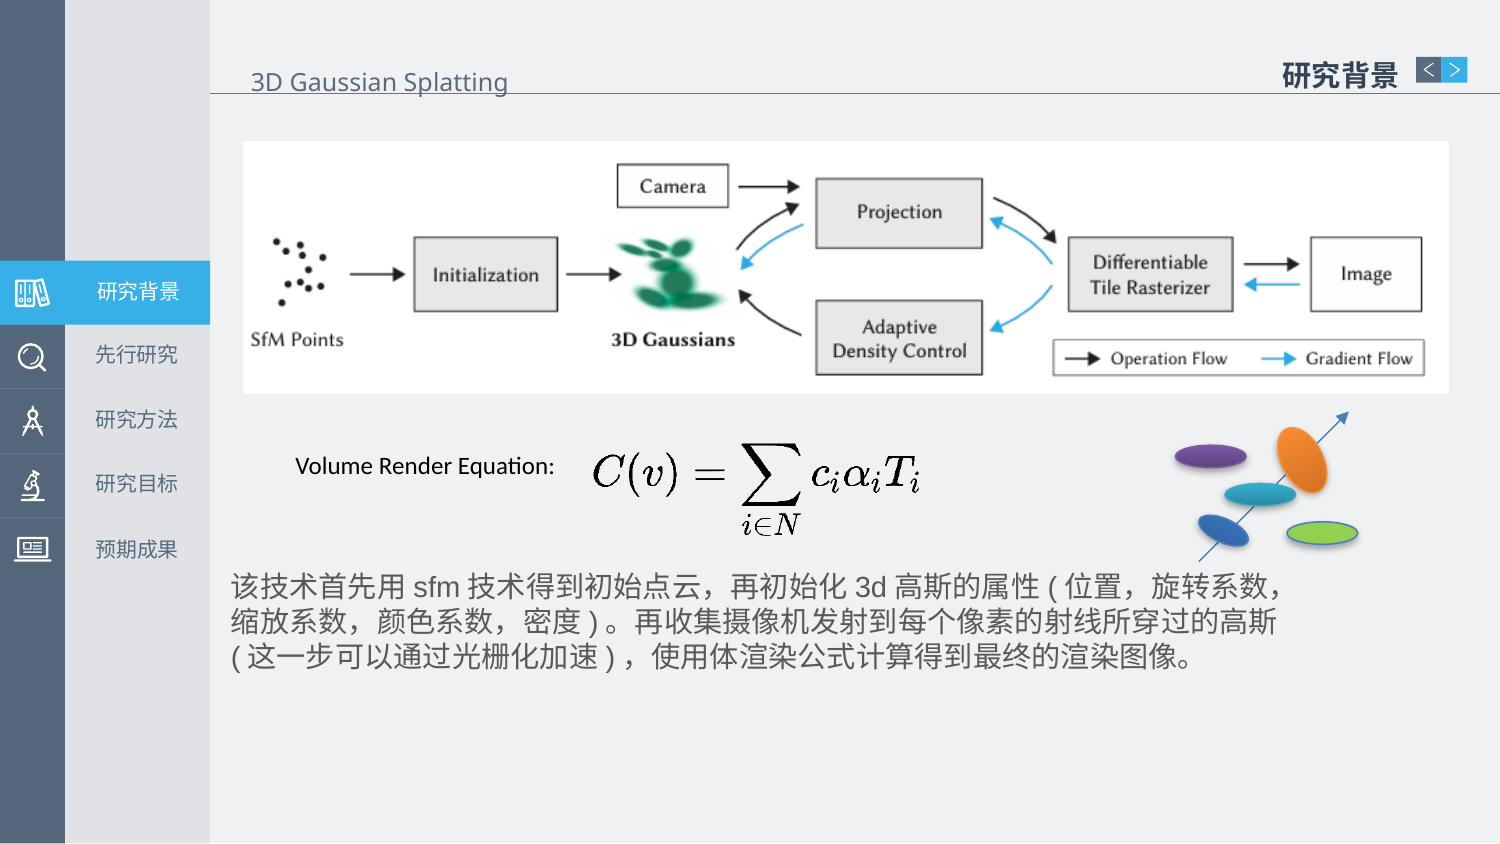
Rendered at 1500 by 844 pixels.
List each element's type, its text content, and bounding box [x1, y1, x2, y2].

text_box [1441, 56, 1468, 83]
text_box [1198, 411, 1350, 562]
text_box [15, 278, 48, 308]
text_box [13, 536, 52, 562]
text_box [1415, 56, 1440, 83]
picture [589, 438, 923, 540]
text_box Volume Render Equation: [280, 442, 584, 488]
text_box 3D Gaussian Splatting [236, 59, 853, 104]
text_box [1355, 527, 1359, 539]
text_box [22, 405, 44, 437]
picture [242, 141, 1449, 394]
text_box [1174, 445, 1193, 467]
text_box 研究方法 [80, 399, 194, 439]
text_box [0, 259, 212, 327]
text_box [17, 343, 47, 372]
text_box 研究背景 [48, 271, 229, 311]
text_box 研究背景 [962, 40, 1400, 93]
text_box 研究目标 [80, 463, 194, 503]
text_box 预期成果 [80, 529, 194, 569]
text_box [20, 470, 46, 502]
text_box 先行研究 [80, 334, 194, 374]
text_box 该技术首先用sfm技术得到初始点云，再初始化3d高斯的属性(位置，旋转系数，缩放系数，颜色系数，密度)。再收集摄像机发射到每个像素的射线所穿过的高斯(这一步可以通过光栅化加速)，使用体渲染公式计算得到最终的渲染图像。 [216, 561, 1296, 682]
